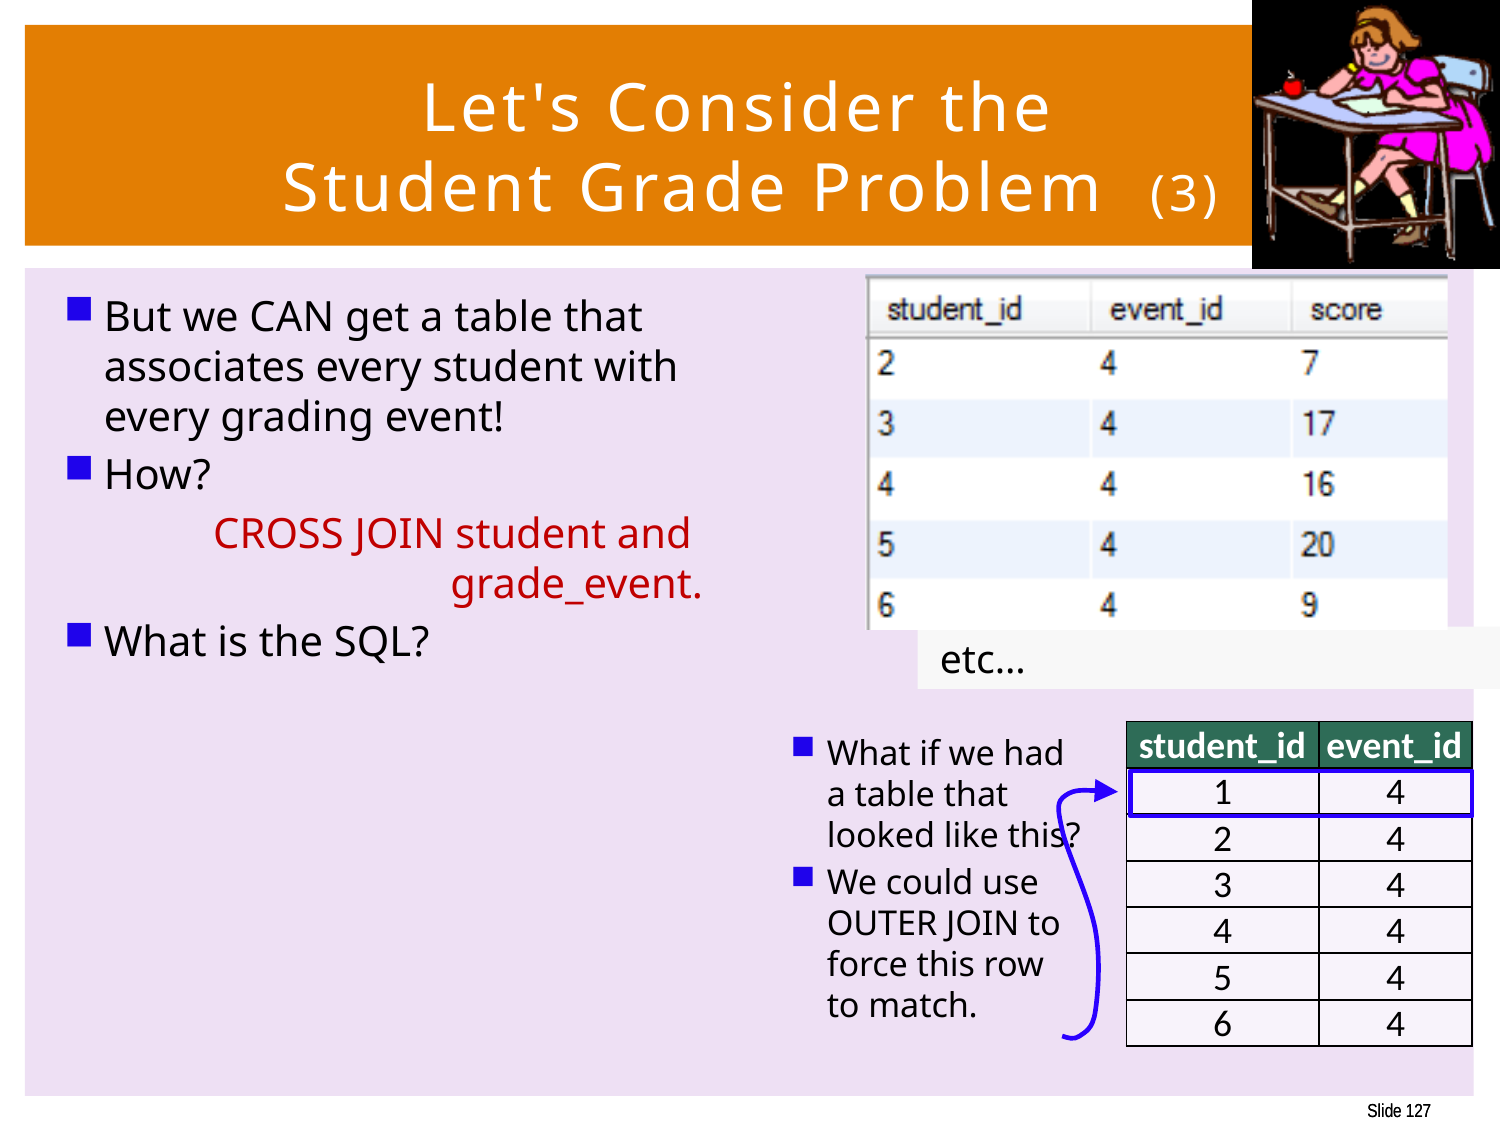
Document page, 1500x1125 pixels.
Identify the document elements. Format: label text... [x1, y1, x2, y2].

title Let's Consider the Student Grade Problem (3) [62, 58, 1247, 232]
table_header event_id [1320, 722, 1471, 767]
table_header student_id [1127, 722, 1318, 767]
table_cell 4 [1320, 862, 1471, 906]
text_box [1057, 780, 1119, 1040]
list What if we had a table that looked like this? We could use OUTER JOIN to force this row to match. [767, 723, 1098, 1065]
text_box [1129, 769, 1474, 818]
table_cell 5 [1127, 954, 1318, 999]
list etc… [917, 626, 1500, 689]
table_cell 4 [1320, 1001, 1471, 1045]
table_cell 4 [1320, 954, 1471, 999]
table_cell 4 [1320, 908, 1471, 952]
list But we CAN get a table that associates every student with every grading event! How? CROSS JOIN student and grade_event. What is the SQL? [40, 281, 770, 1005]
table_cell 2 [1127, 815, 1318, 860]
picture [1252, 0, 1500, 270]
table_cell 6 [1127, 1001, 1318, 1045]
table_cell 4 [1127, 908, 1318, 952]
picture [864, 274, 1448, 630]
table_cell 3 [1127, 862, 1318, 906]
table_cell 4 [1320, 818, 1471, 860]
